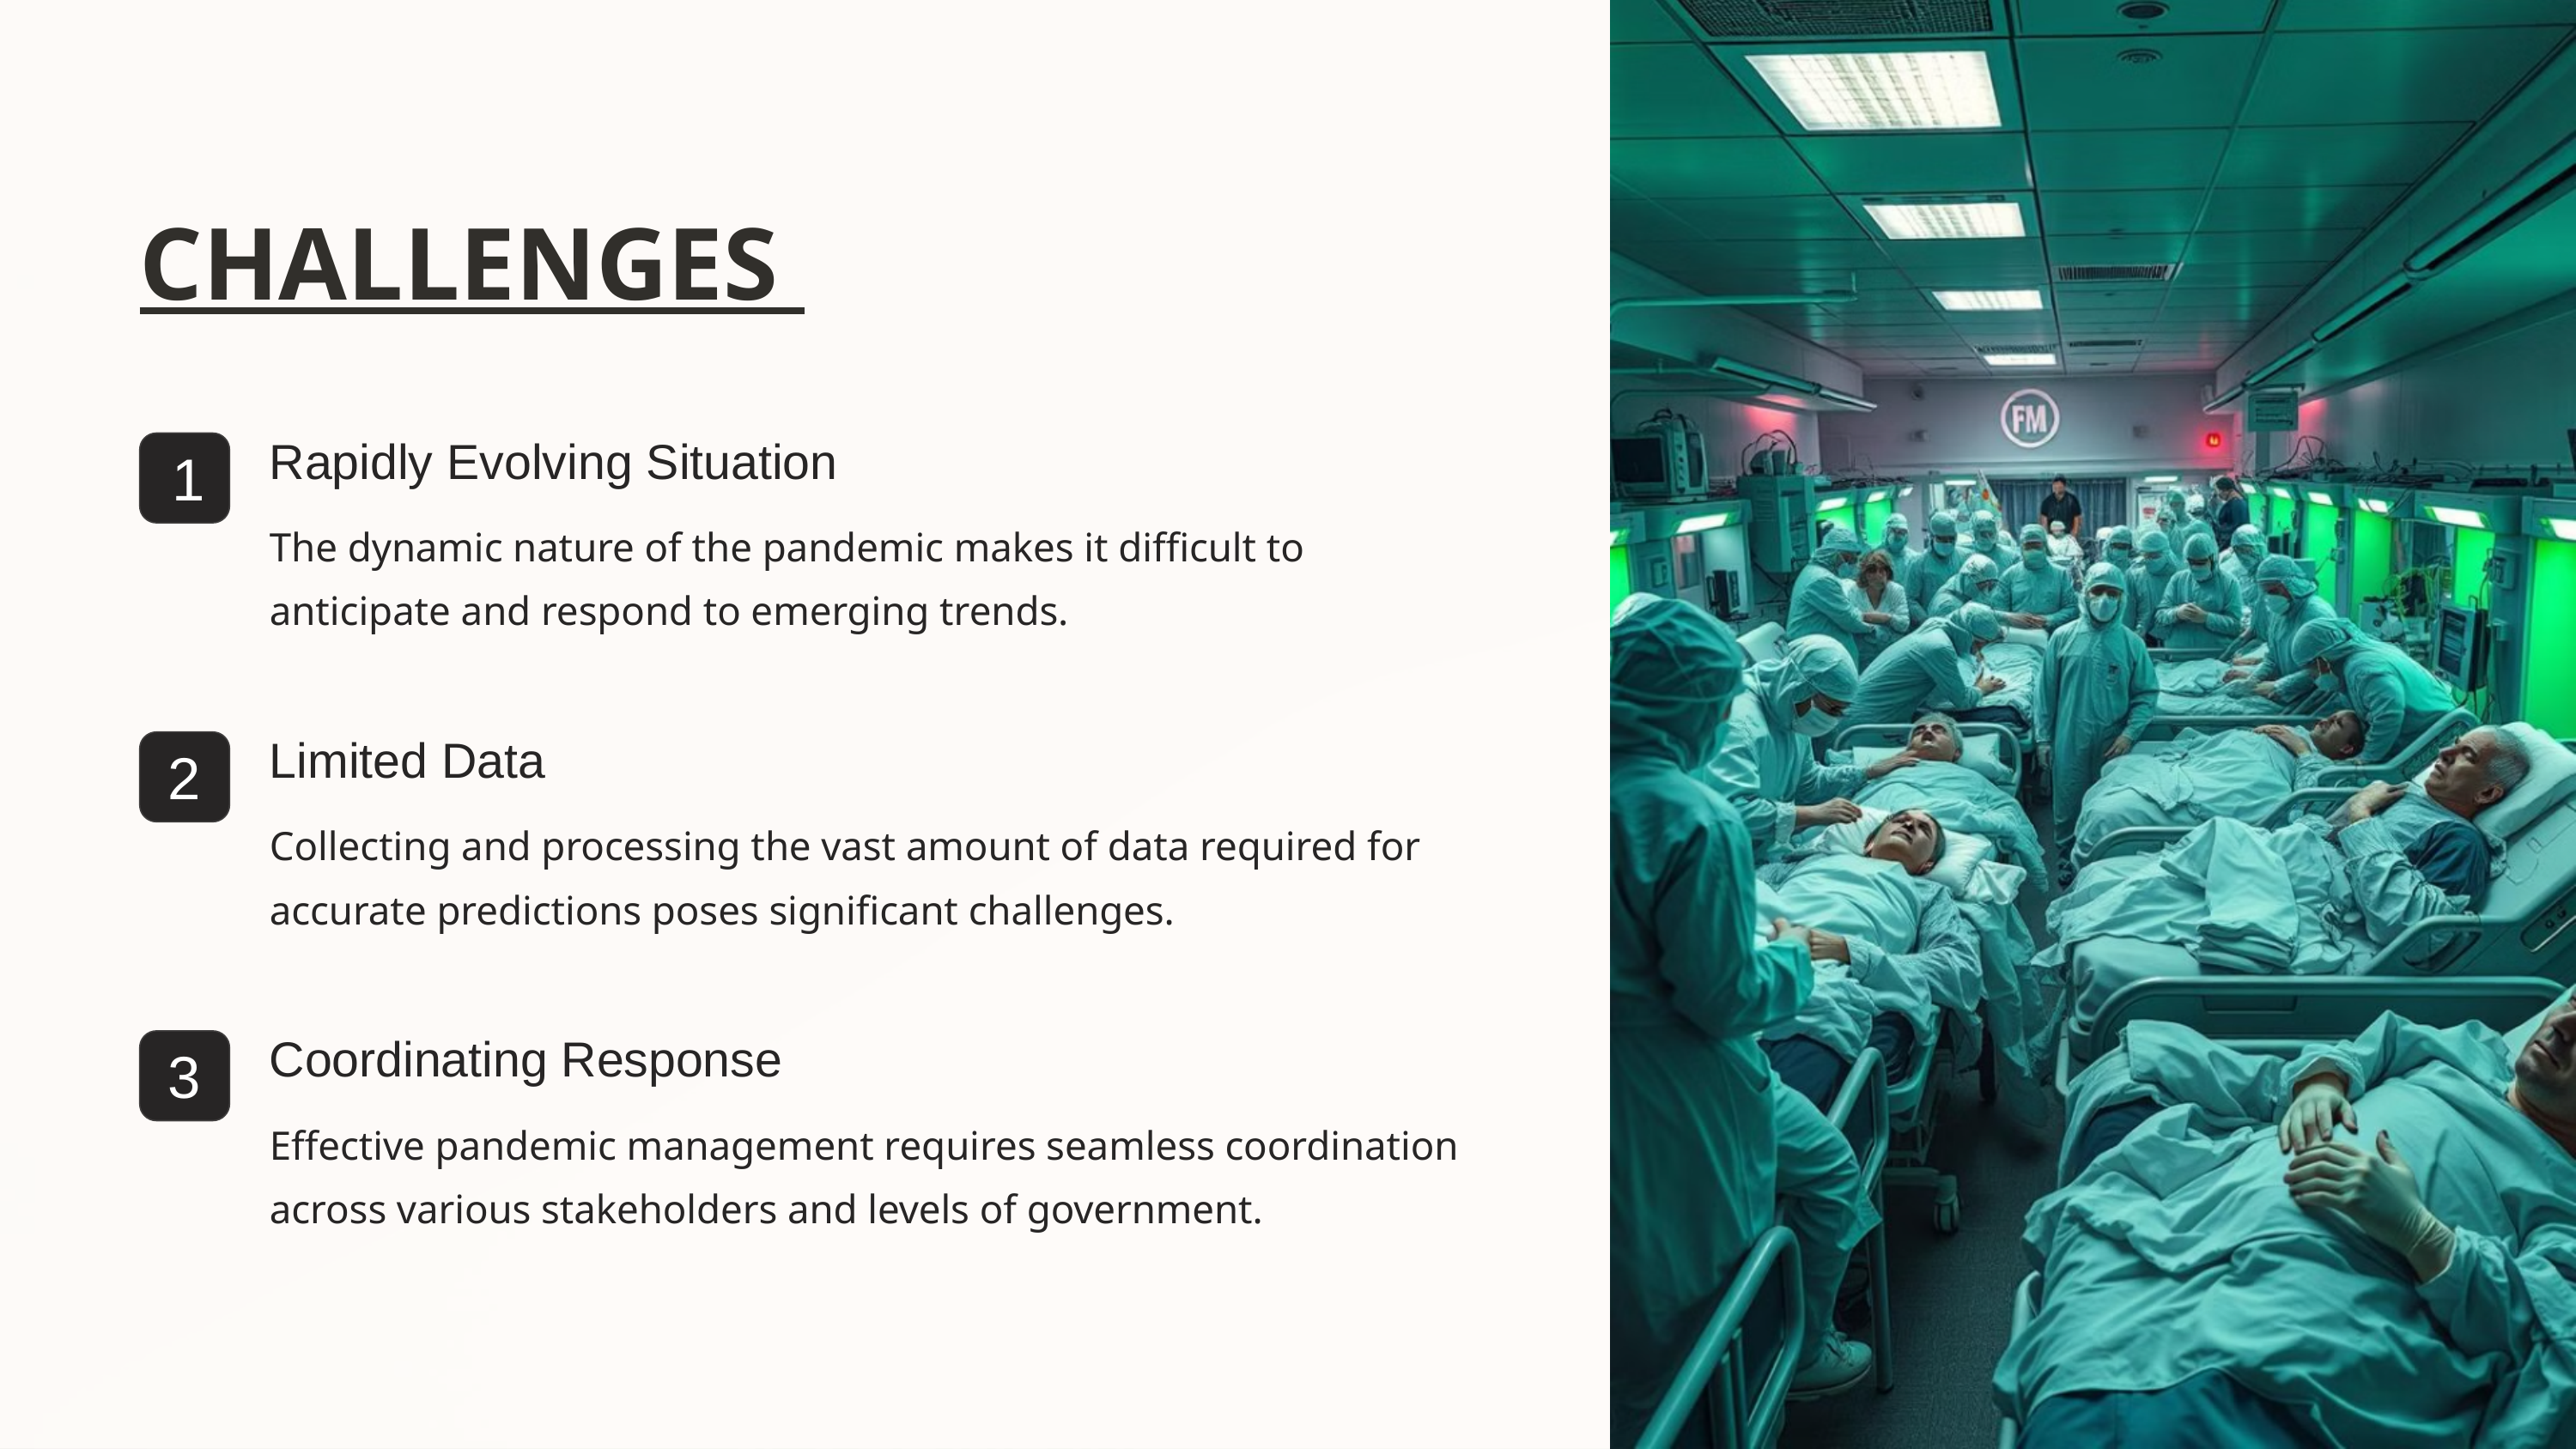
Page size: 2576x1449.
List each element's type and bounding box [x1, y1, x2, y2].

text_box [0, 0, 2576, 1449]
text_box [138, 731, 231, 823]
text_box [138, 432, 231, 524]
text_box [138, 1029, 231, 1122]
